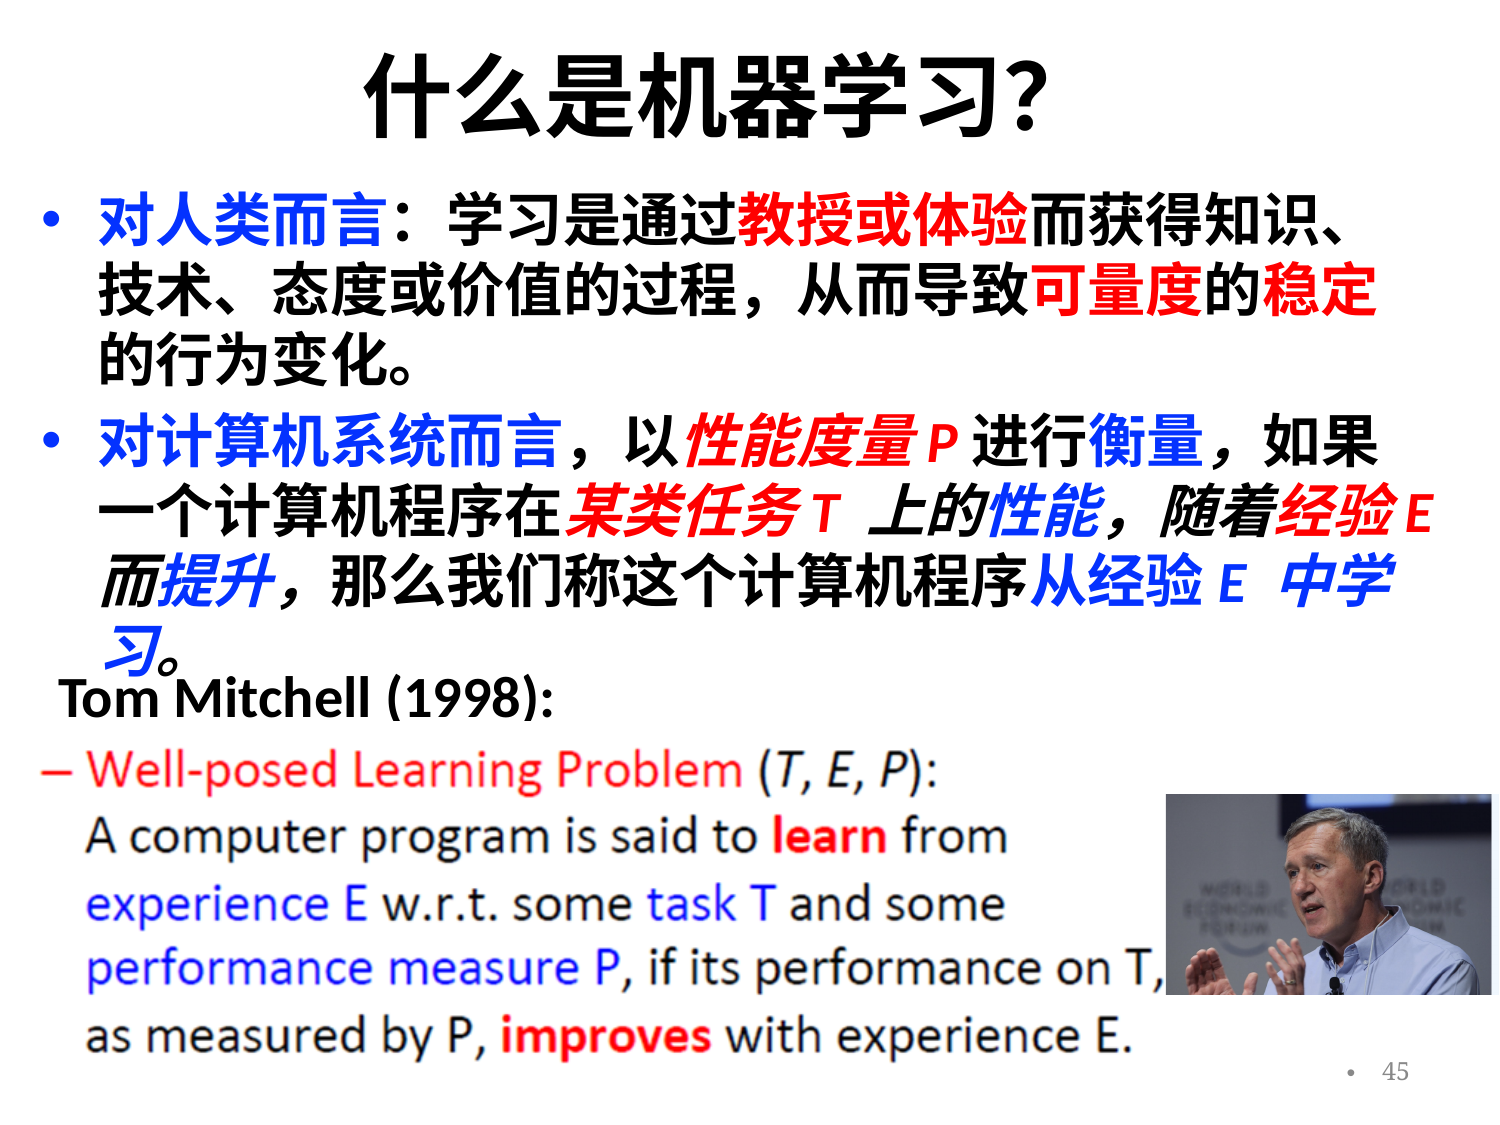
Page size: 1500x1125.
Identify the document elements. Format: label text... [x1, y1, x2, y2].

text_box Tom Mitchell (1998): [43, 659, 1166, 719]
title 什么是机器学习？ [53, 0, 1404, 175]
slide_number 45 [1074, 1042, 1425, 1103]
picture [19, 721, 1500, 1084]
list 对人类而言：学习是通过教授或体验而获得知识、技术、态度或价值的过程，从而导致可量度的稳定的行为变化。 对计算机系统而言，以性能度量P进行衡量，如果一个计算机程序在某类任务T 上的性能，随着经验E 而提升，那么我们称这个计算机程序从经验E 中学习。 [25, 175, 1451, 792]
